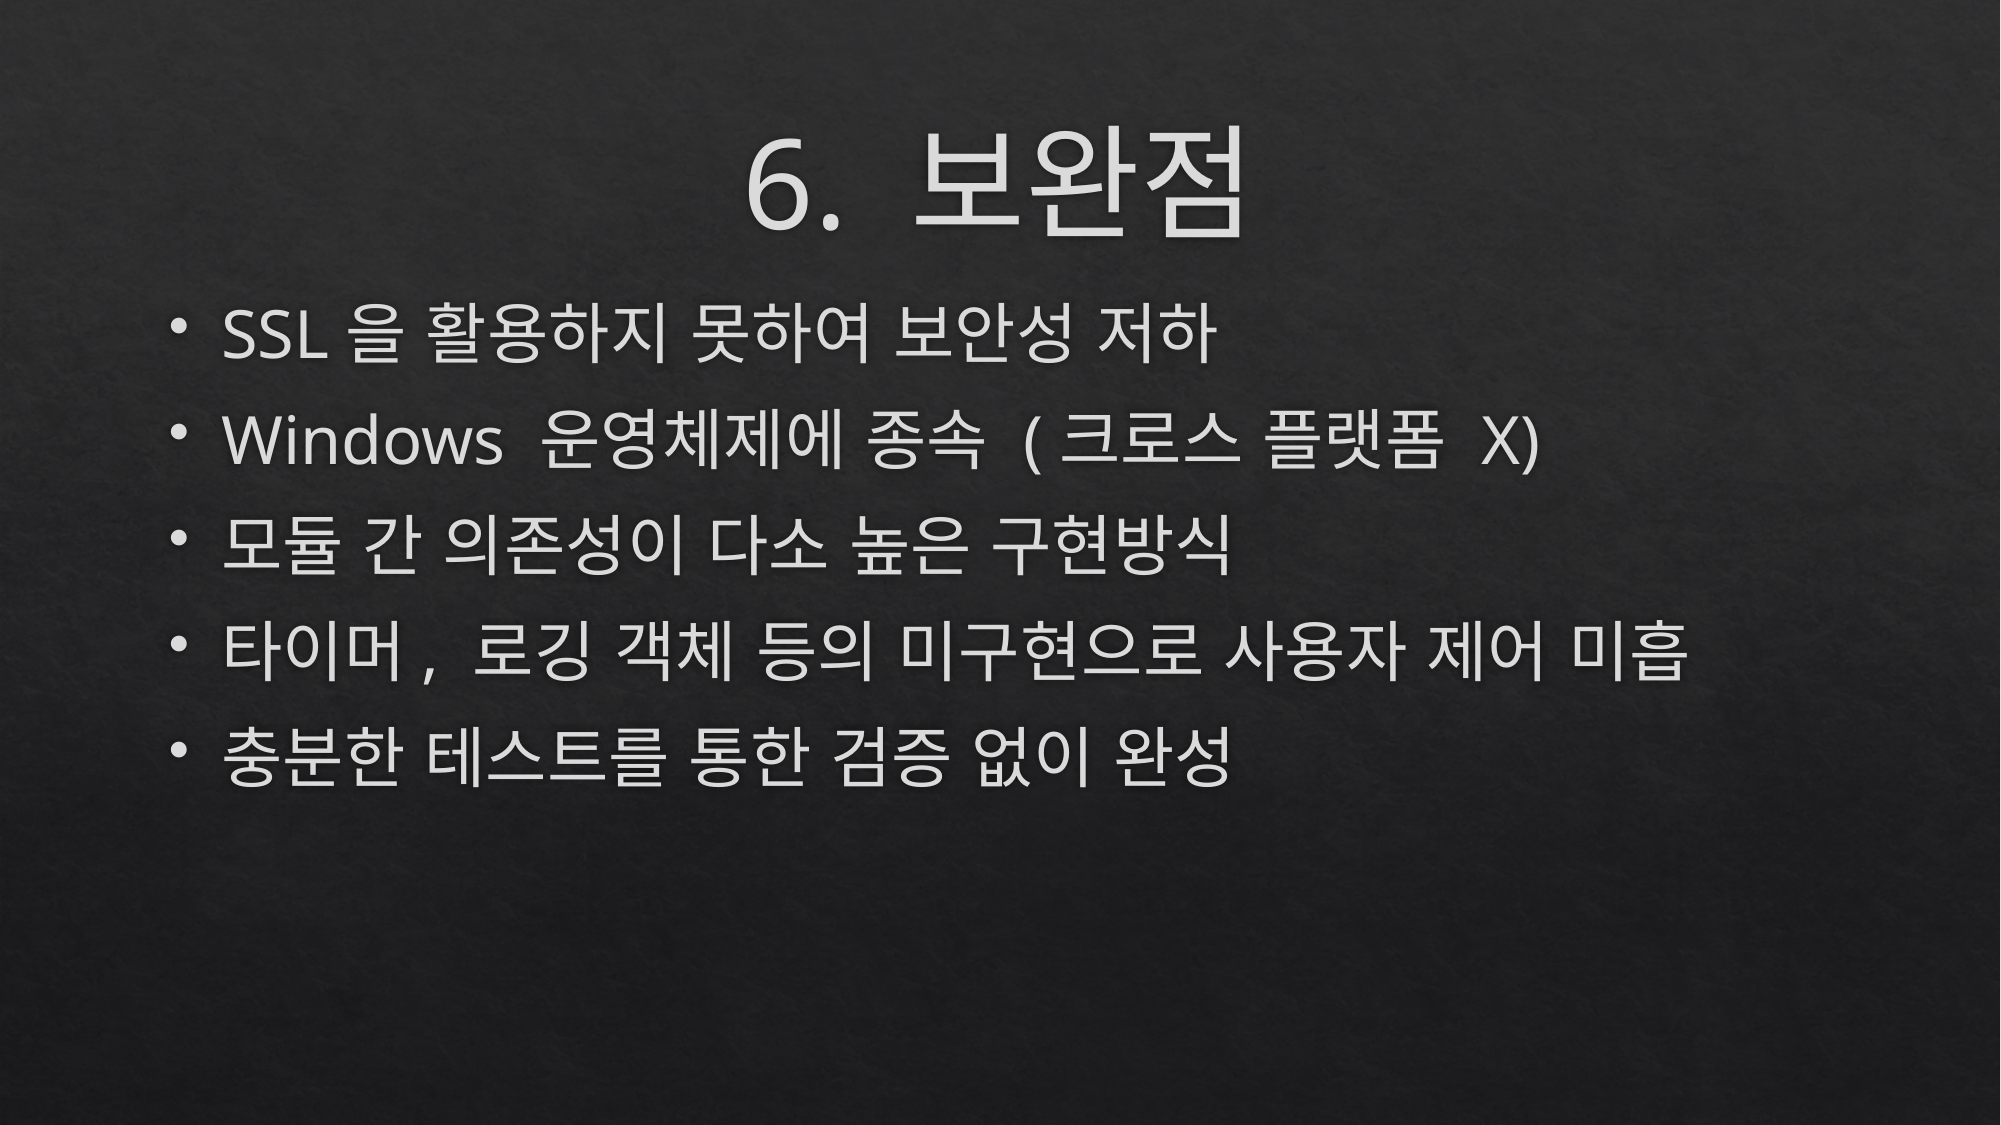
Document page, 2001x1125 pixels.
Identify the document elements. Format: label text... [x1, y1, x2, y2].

title 6. 보완점 [149, 99, 1849, 260]
list SSL을 활용하지 못하여 보안성 저하 Windows 운영체제에 종속 (크로스 플랫폼 X) 모듈 간 의존성이 다소 높은 구현방식 타이머, 로깅 객체 등의 미구현으로 사용자 제어 미흡 충분한 테스트를 통한 검증 없이 완성 [149, 284, 1849, 950]
